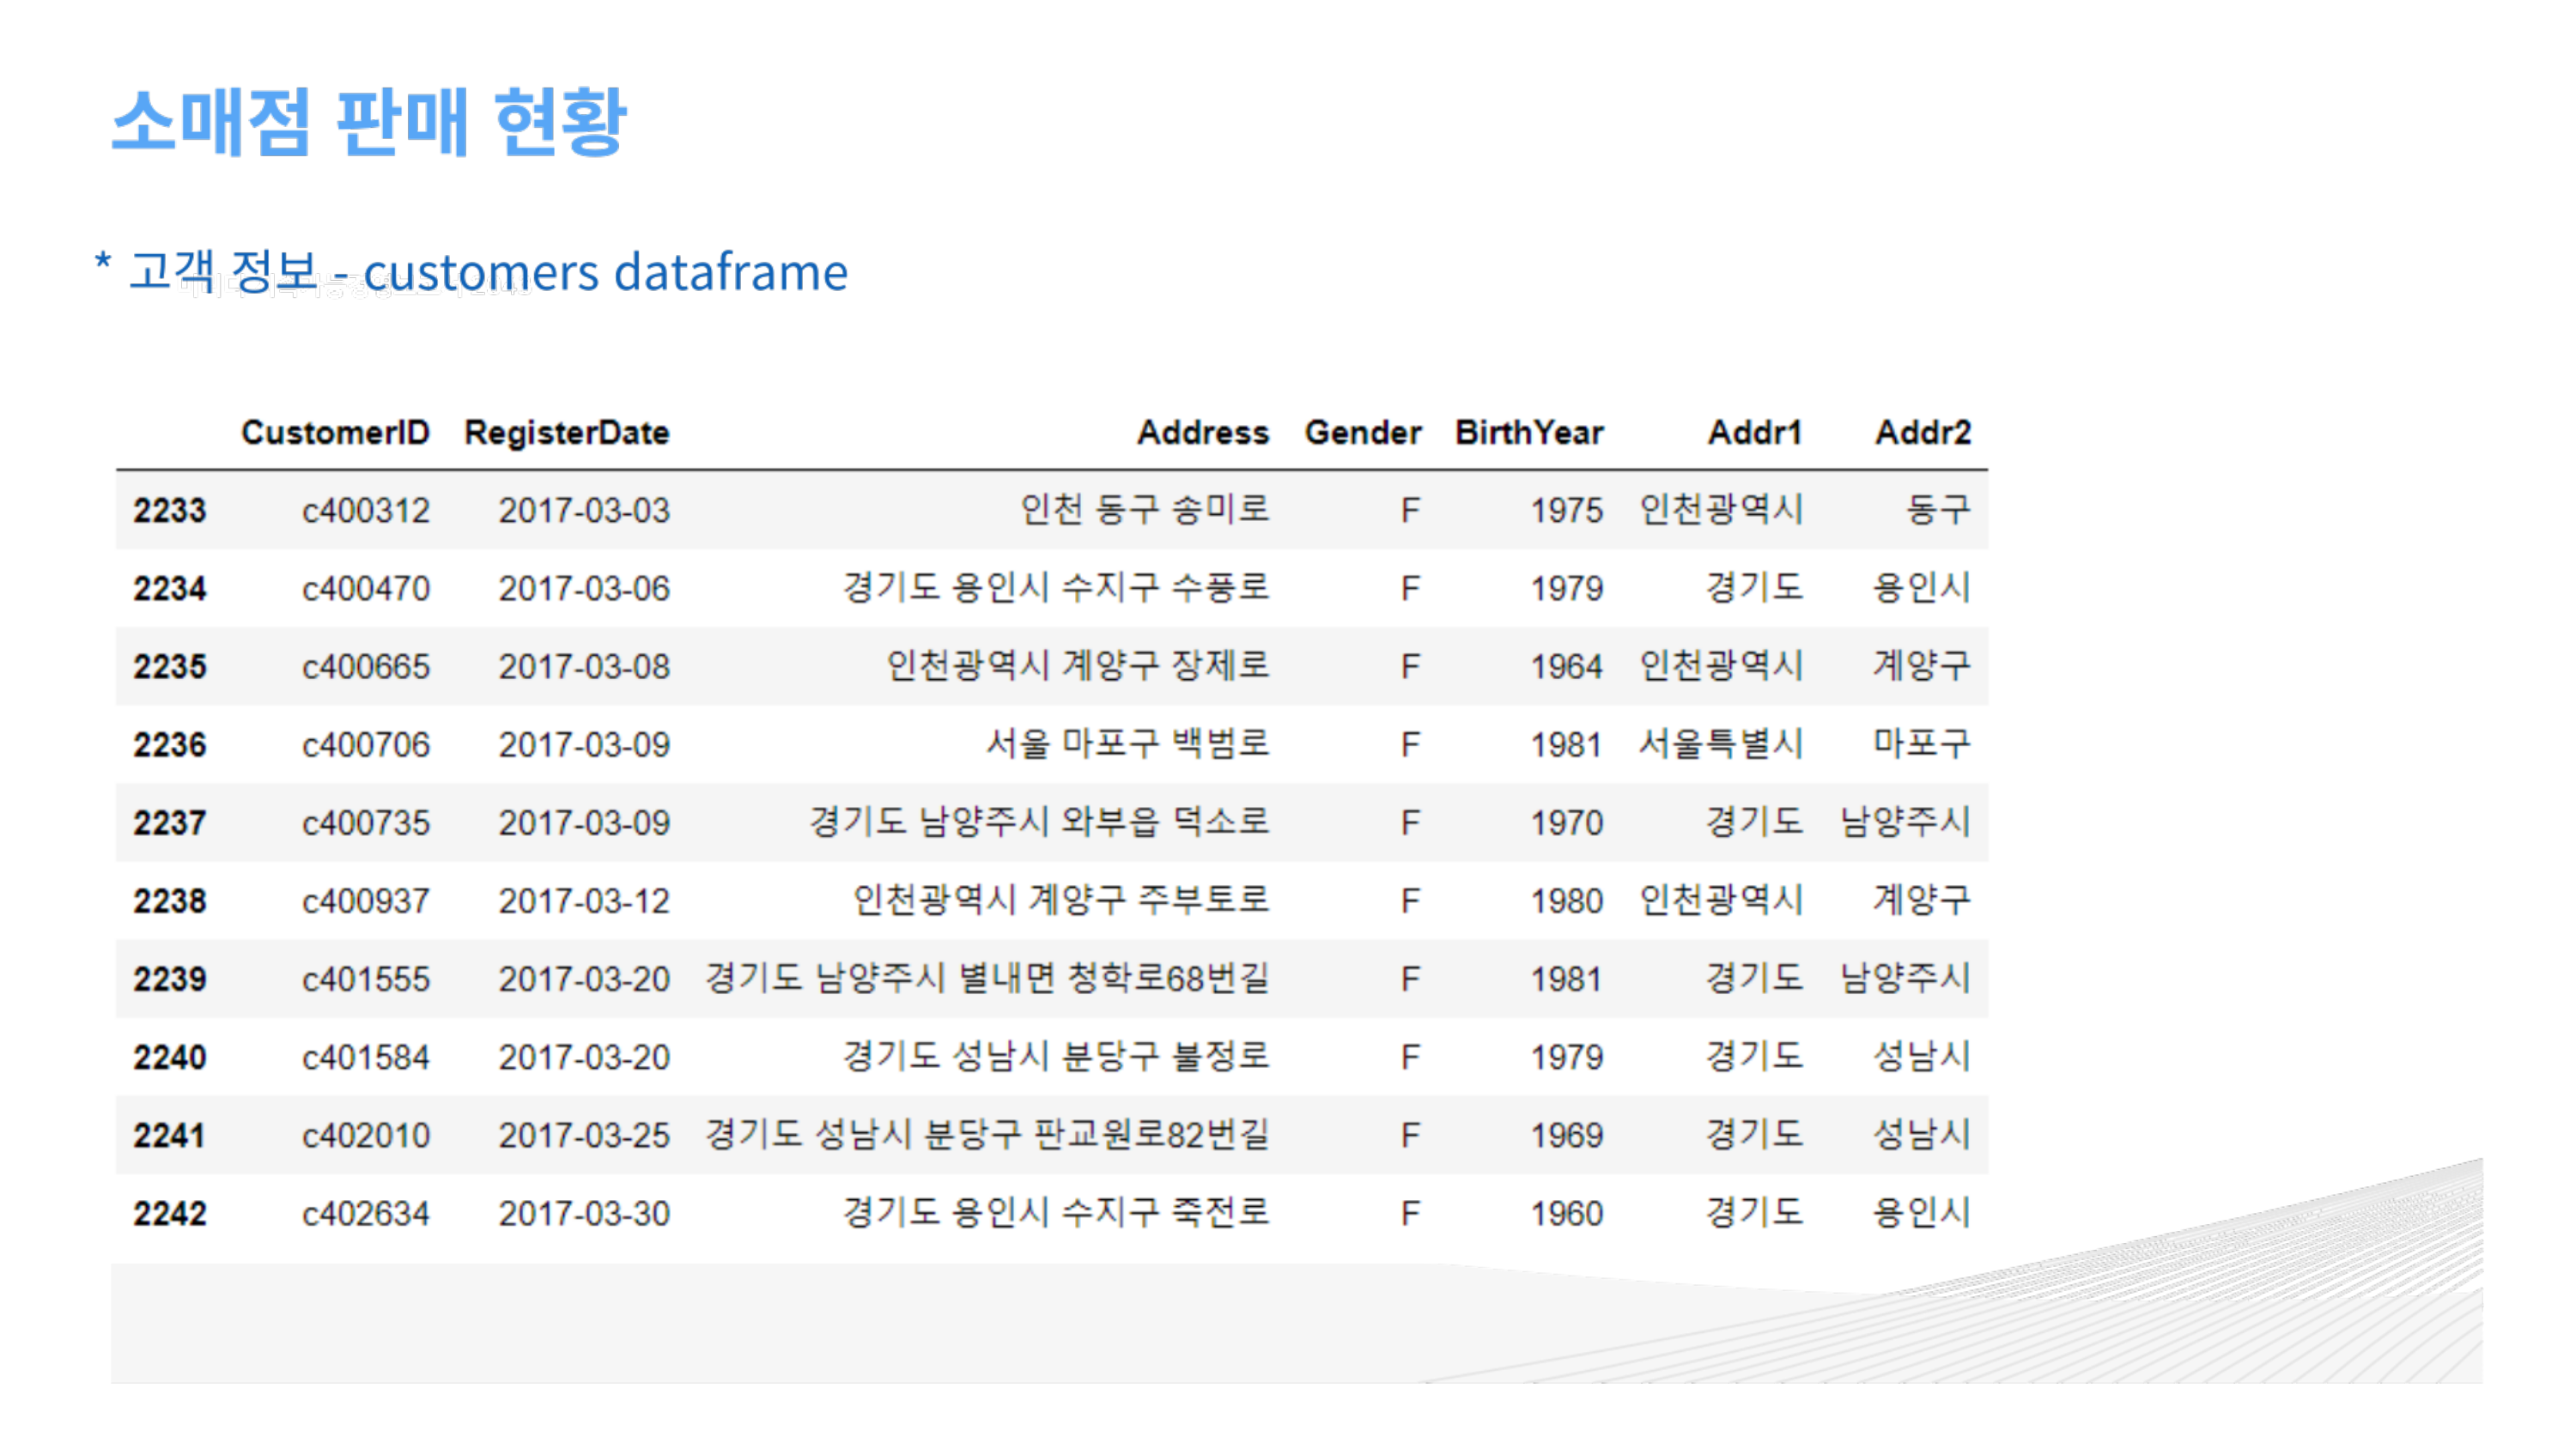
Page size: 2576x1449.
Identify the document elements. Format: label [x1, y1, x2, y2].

picture [85, 228, 872, 326]
picture [98, 55, 665, 207]
text_box [109, 397, 1993, 1264]
text_box [109, 972, 2484, 1384]
